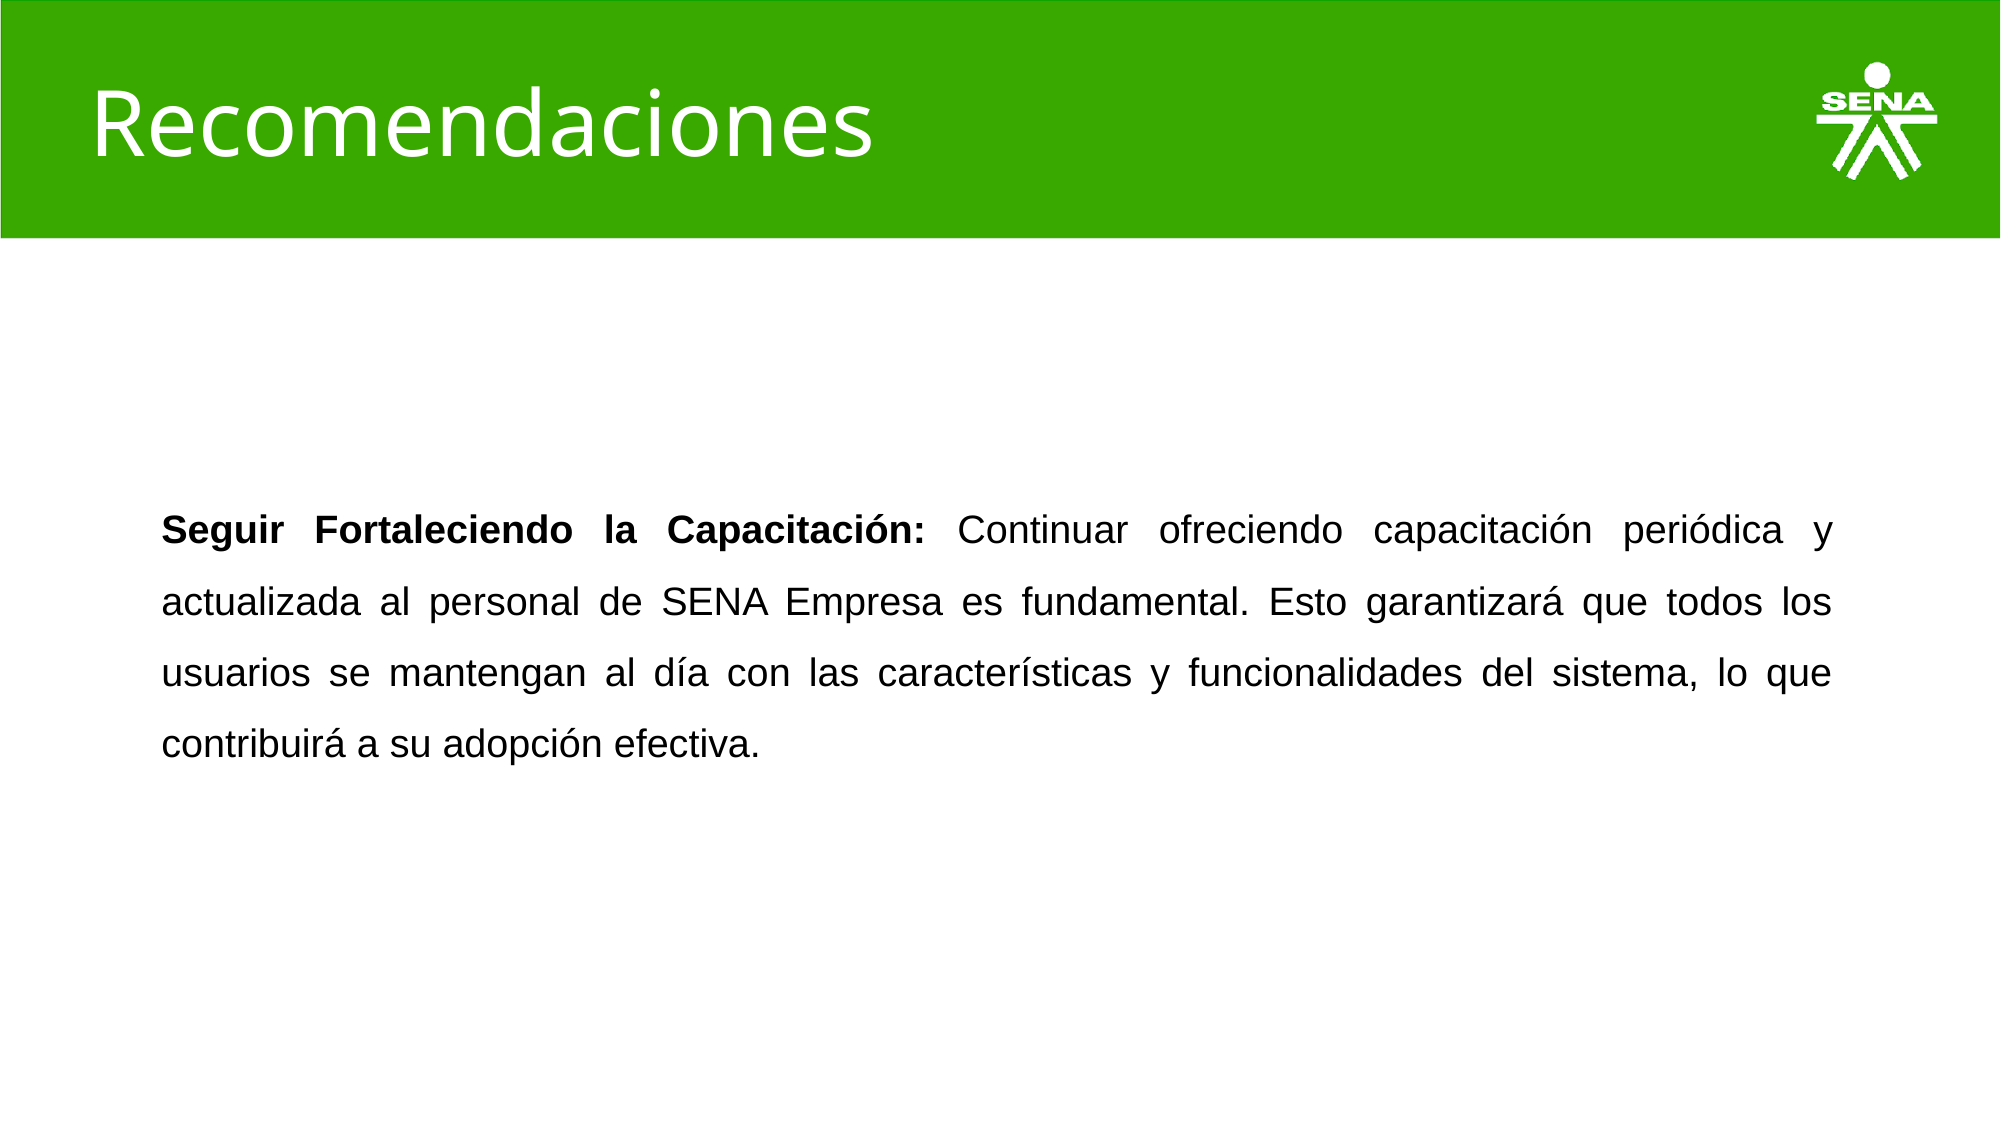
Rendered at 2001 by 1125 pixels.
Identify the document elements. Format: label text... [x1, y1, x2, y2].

text_box Seguir Fortaleciendo la Capacitación: Continuar ofreciendo capacitación periódica y actualizada al personal de SENA Empresa es fundamental. Esto garantizará que todos los usuarios se mantengan al día con las características y funcionalidades del sistema, lo que contribuirá a su adopción efectiva. [74, 362, 1846, 883]
title Recomendaciones [74, 18, 1800, 236]
picture [0, 0, 2001, 1125]
